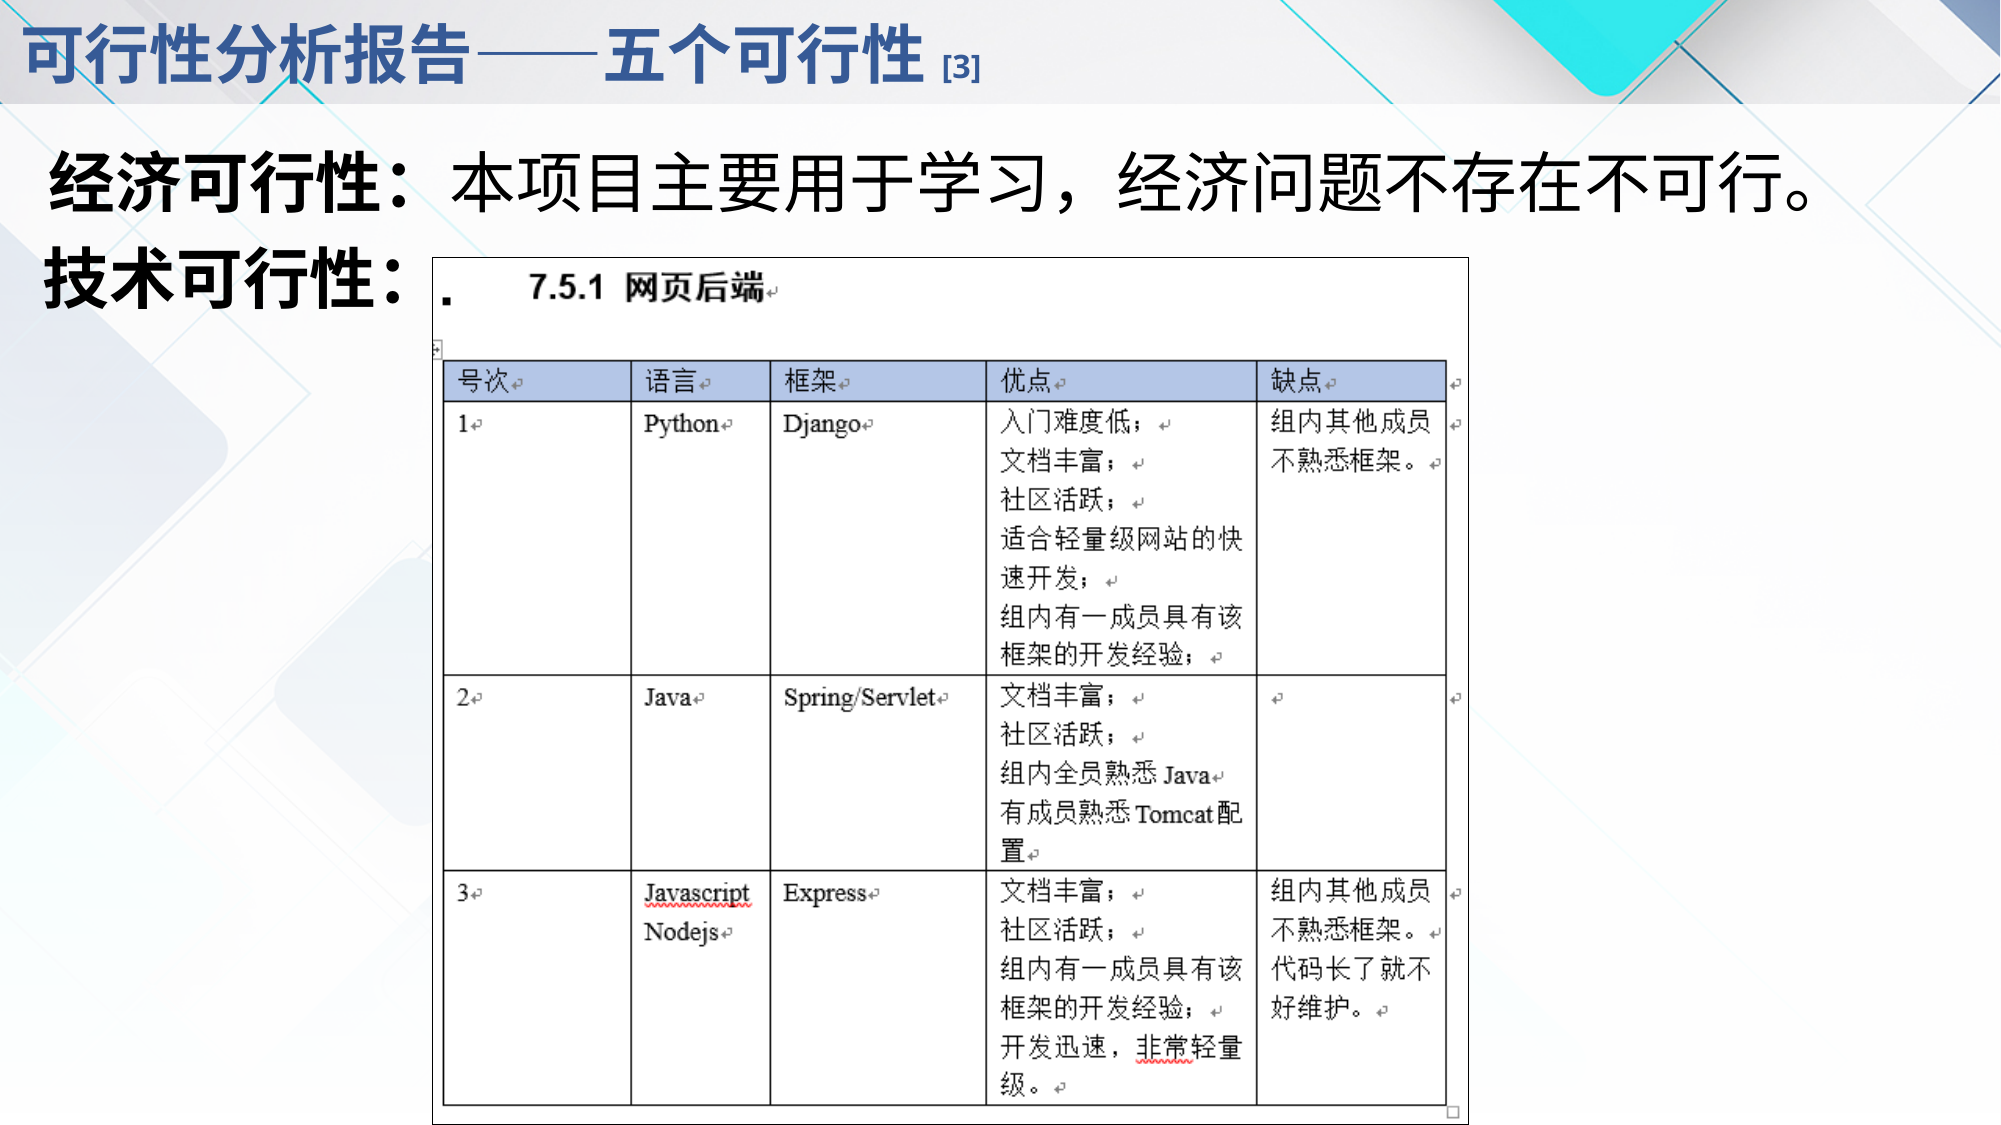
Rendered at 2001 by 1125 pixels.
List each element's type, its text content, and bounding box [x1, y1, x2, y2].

picture [432, 257, 1469, 1125]
picture [0, 0, 2001, 1125]
title 可行性分析报告——五个可行性[3] [5, 15, 1730, 101]
text_box 经济可行性：本项目主要用于学习，经济问题不存在不可行。 [34, 133, 1867, 229]
text_box 技术可行性： [28, 229, 459, 325]
